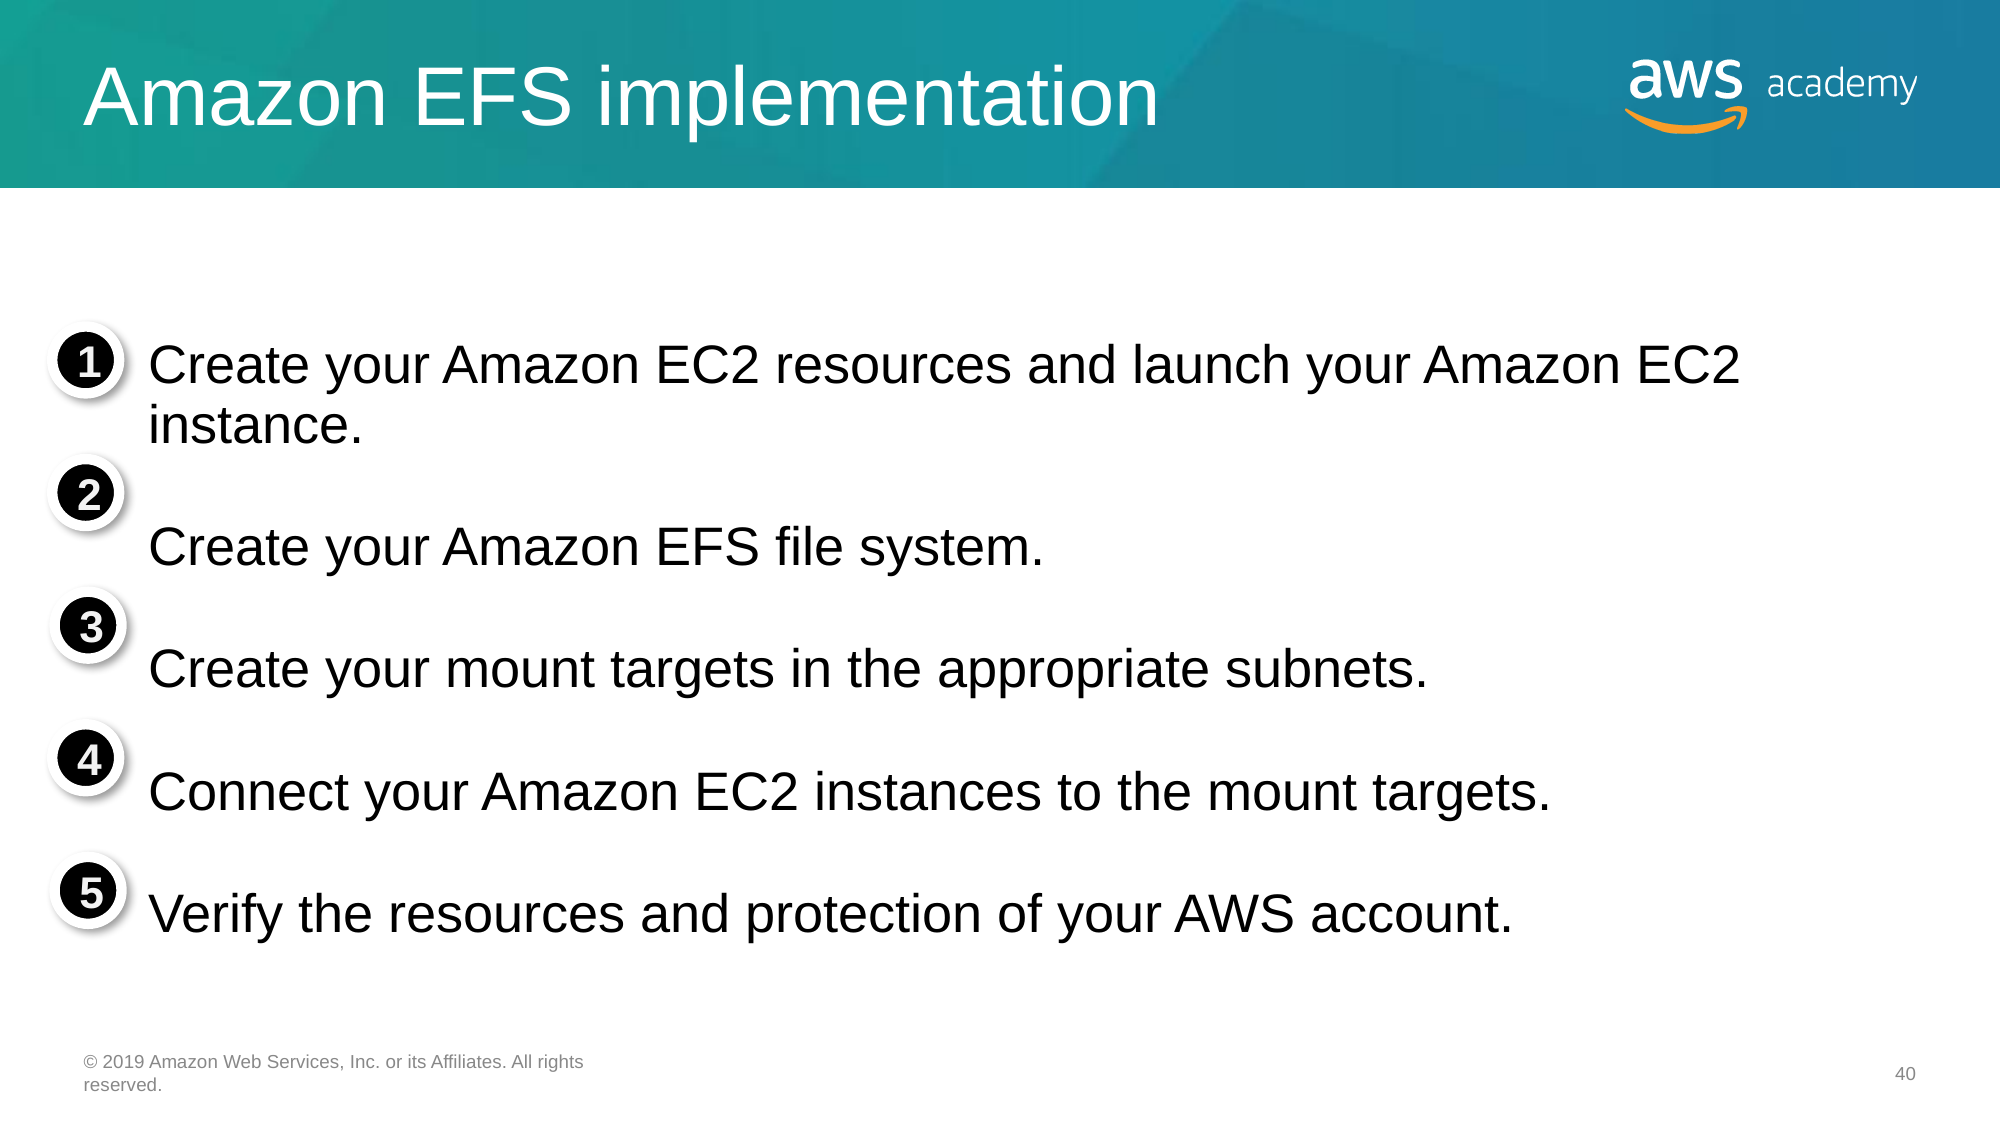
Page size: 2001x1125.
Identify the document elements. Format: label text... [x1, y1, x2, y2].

text_box 1 [52, 326, 120, 394]
slide_number ‹#› [1481, 1042, 1932, 1103]
text_box 5 [54, 856, 122, 924]
text_box 4 [52, 724, 120, 792]
title Amazon EFS implementation [68, 59, 1551, 138]
footer © 2019 Amazon Web Services, Inc. or its Affiliates. All rights reserved. [68, 1042, 682, 1103]
text_box 2 [52, 459, 120, 527]
picture [0, 0, 2000, 188]
list Create your Amazon EC2 resources and launch your Amazon EC2 instance. Create your Amazon EFS file system. Create your mount targets in the appropriate subnets. Connect your Amazon EC2 instances to the mount targets. Verify the resources and protection of your AWS account. [133, 327, 1915, 956]
text_box 3 [54, 591, 122, 659]
